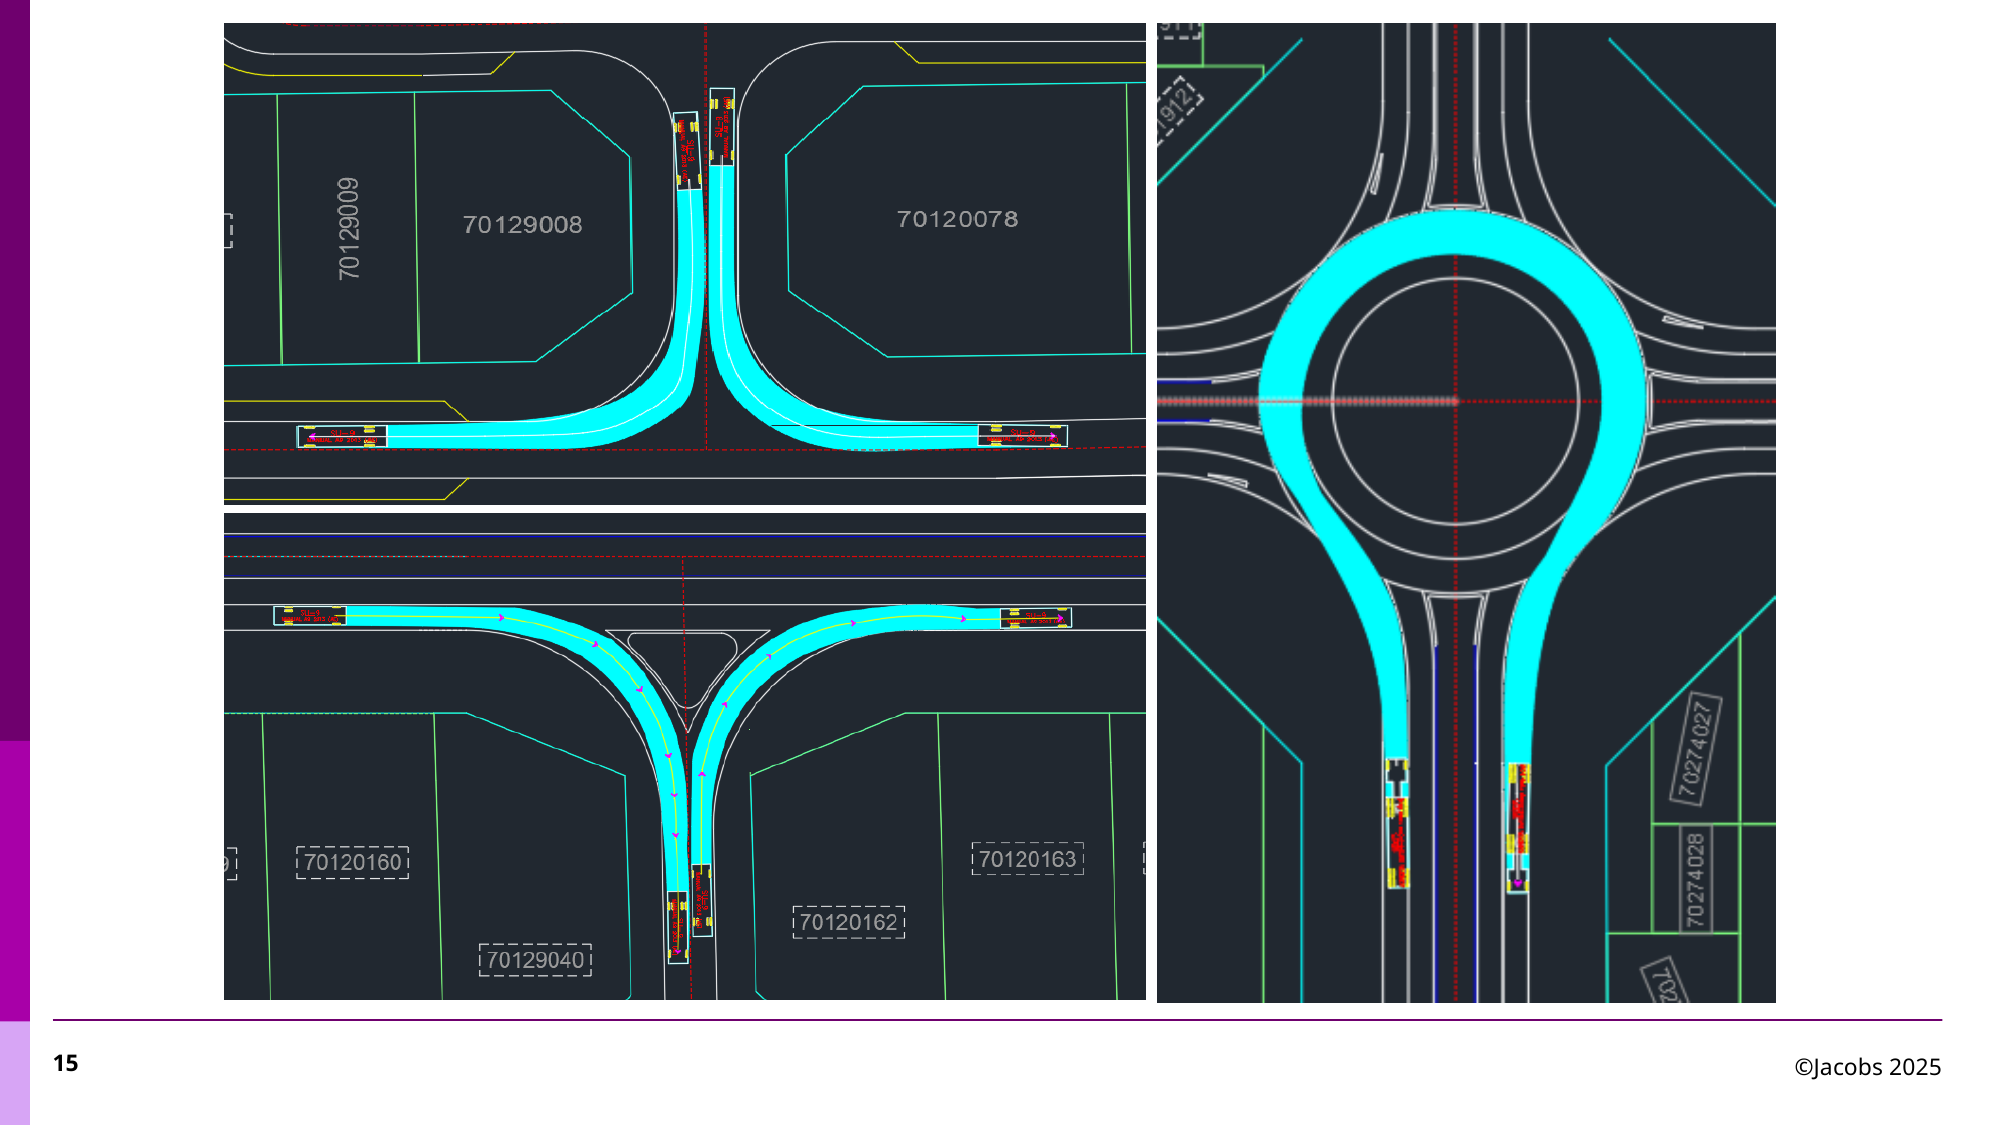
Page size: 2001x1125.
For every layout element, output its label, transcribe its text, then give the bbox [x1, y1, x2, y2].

slide_number 15 [52, 1035, 181, 1080]
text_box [224, 23, 1776, 1003]
